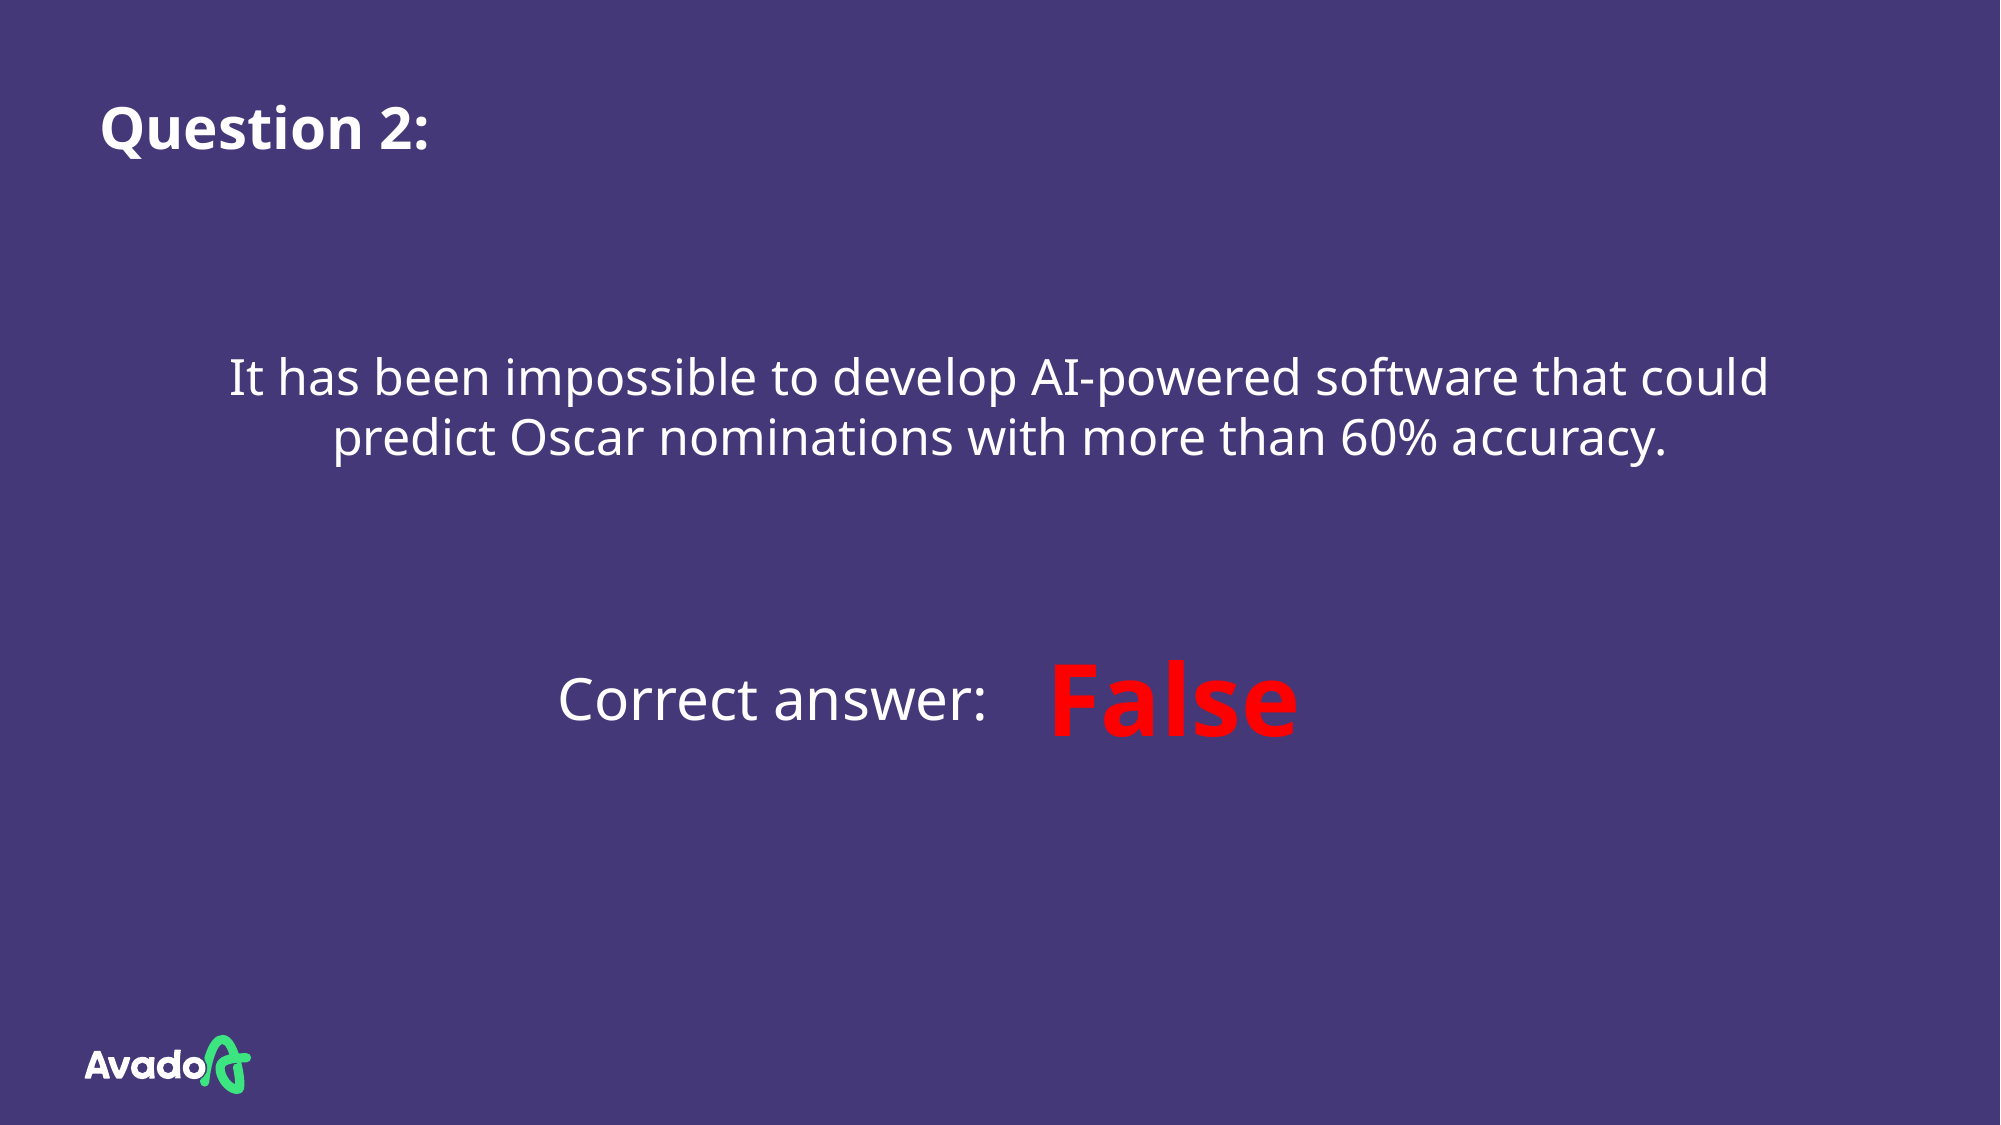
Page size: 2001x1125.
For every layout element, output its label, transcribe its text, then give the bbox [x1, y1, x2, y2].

text_box Correct answer: [542, 654, 1019, 740]
text_box False [1031, 629, 1653, 764]
text_box It has been impossible to develop AI-powered software that could predict Oscar nominations with more than 60% accuracy. [156, 337, 1843, 473]
text_box Question 2: [84, 91, 1916, 188]
